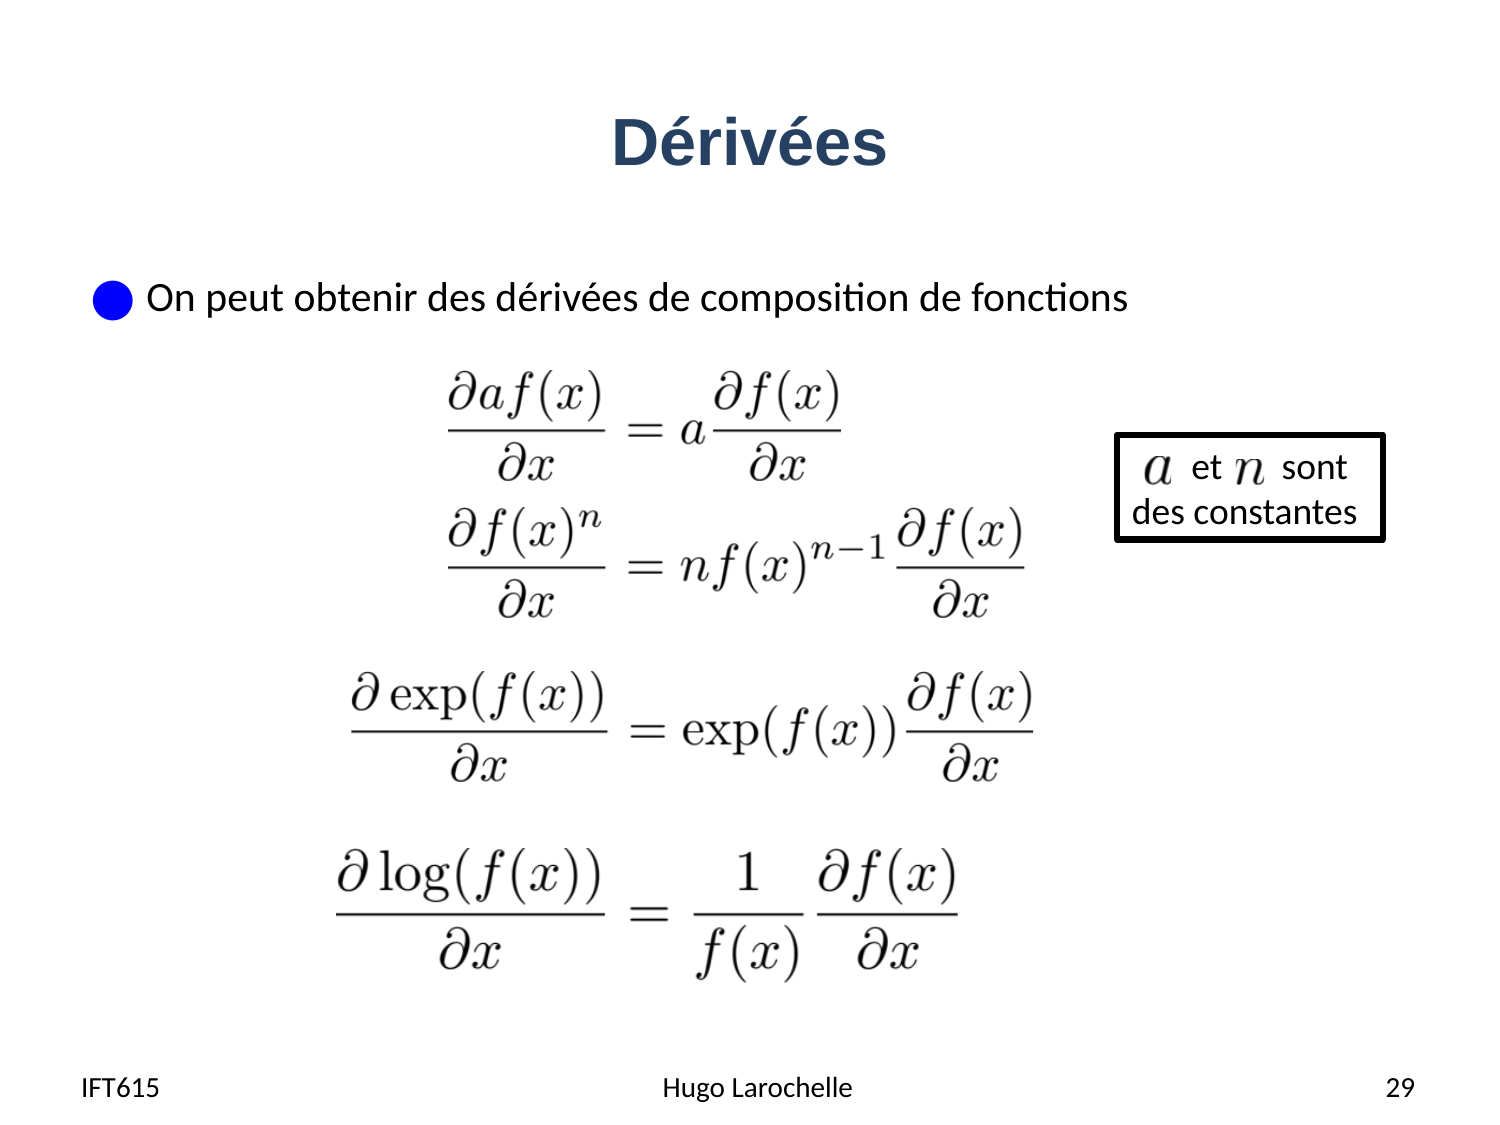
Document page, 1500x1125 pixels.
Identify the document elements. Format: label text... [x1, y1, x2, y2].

picture [447, 506, 1025, 619]
picture [351, 670, 1034, 783]
picture [335, 847, 958, 983]
title Dérivées [75, 45, 1425, 233]
text_box et sont des constantes [1117, 434, 1383, 540]
footer Hugo Larochelle [520, 1056, 996, 1117]
list On peut obtenir des dérivées de composition de fonctions [75, 262, 1425, 1005]
picture [1235, 459, 1265, 486]
picture [447, 369, 842, 482]
slide_number IFT615 [66, 1056, 356, 1117]
picture [1144, 456, 1172, 486]
slide_number 29 [1080, 1056, 1431, 1117]
